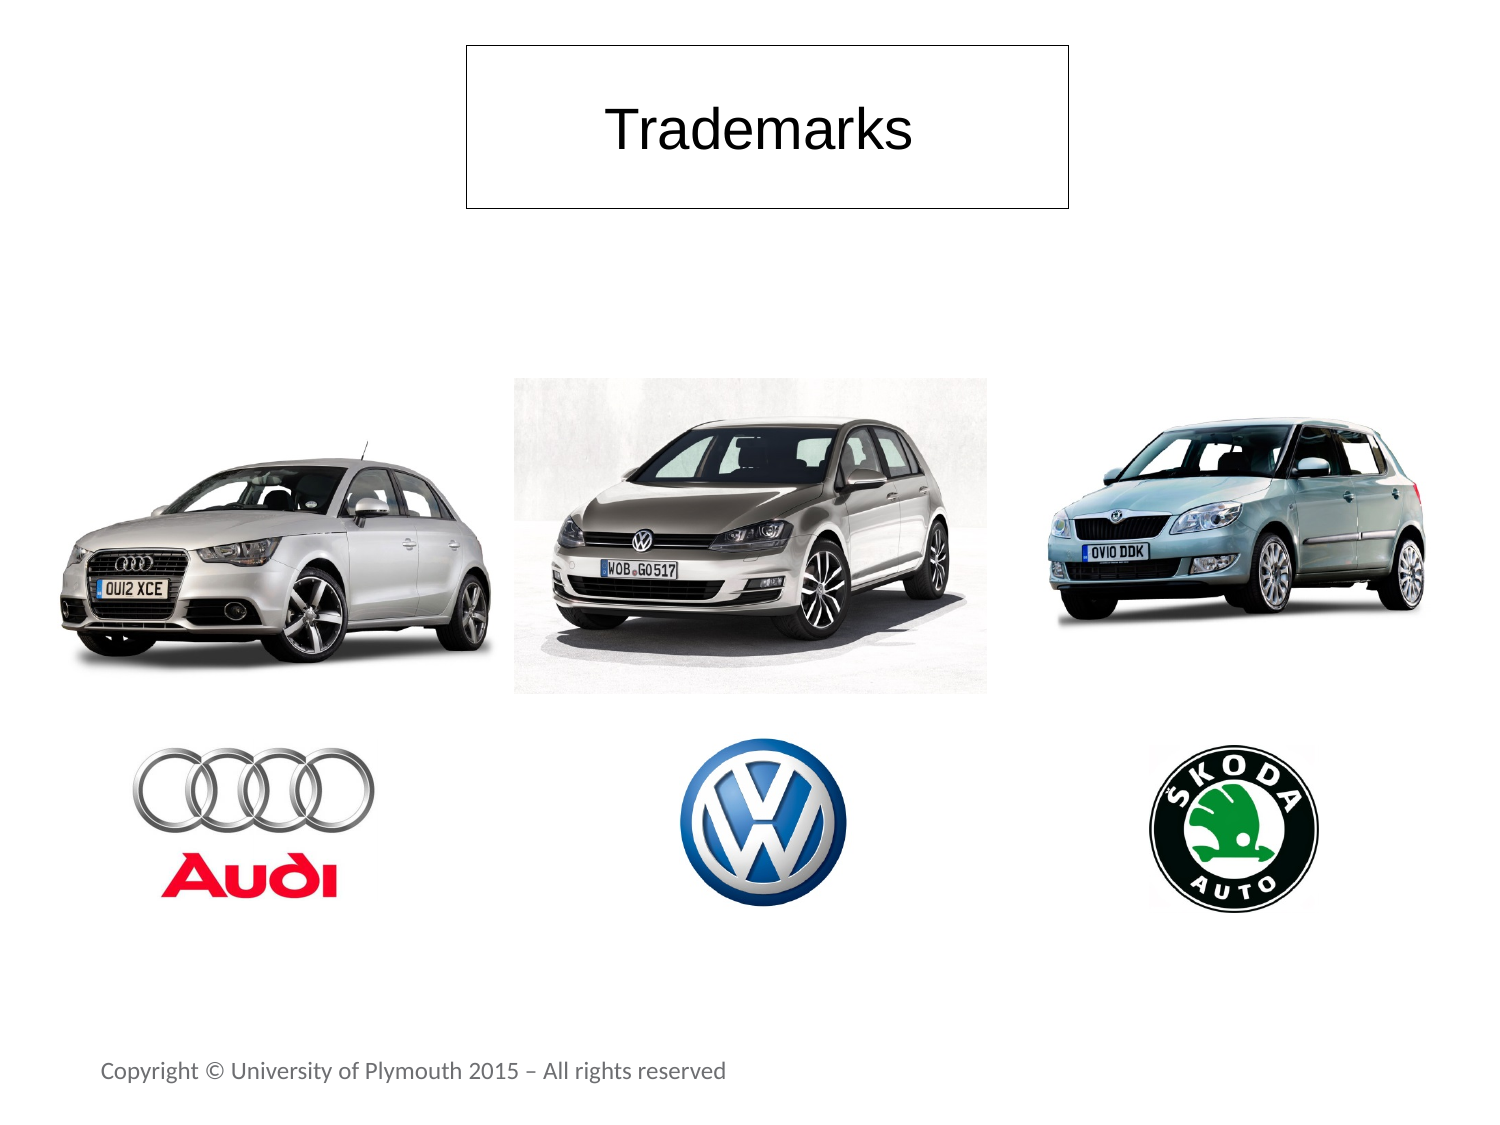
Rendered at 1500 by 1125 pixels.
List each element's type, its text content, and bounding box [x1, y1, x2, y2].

title Trademarks [466, 45, 1069, 209]
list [1149, 745, 1319, 914]
text_box Copyright © University of Plymouth 2015 – All rights reserved [86, 1047, 744, 1125]
picture [678, 732, 855, 913]
picture [34, 378, 987, 698]
picture [129, 739, 378, 901]
picture [1021, 361, 1448, 646]
